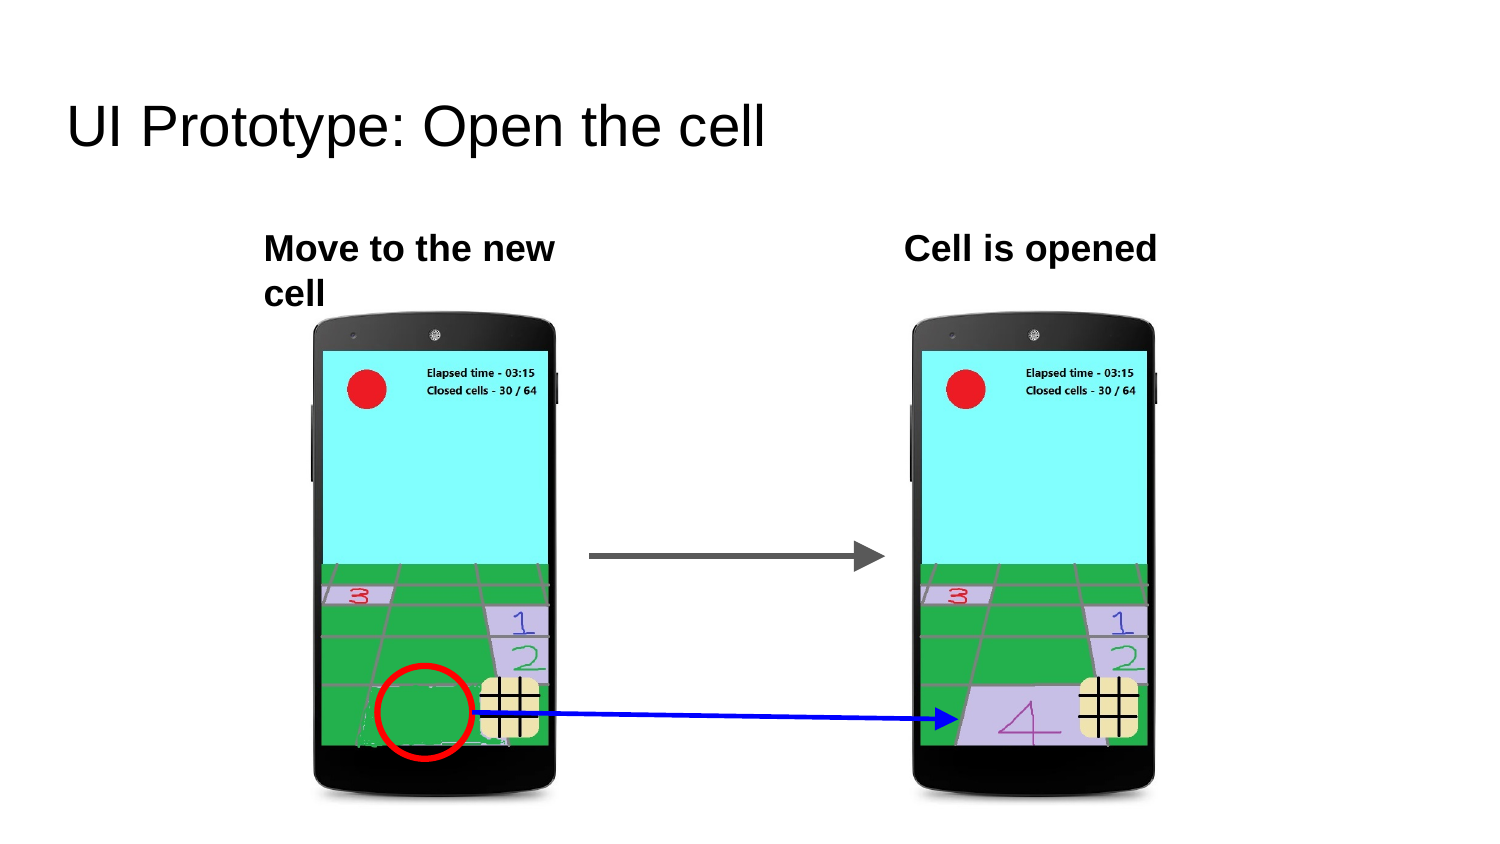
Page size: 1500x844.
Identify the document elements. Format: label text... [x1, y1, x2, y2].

text_box Move to the new cell [248, 209, 644, 343]
picture [286, 294, 590, 819]
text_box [471, 711, 959, 720]
text_box Cell is opened [888, 209, 1185, 292]
picture [884, 294, 1189, 819]
title UI Prototype: Open the cell [51, 72, 1449, 167]
